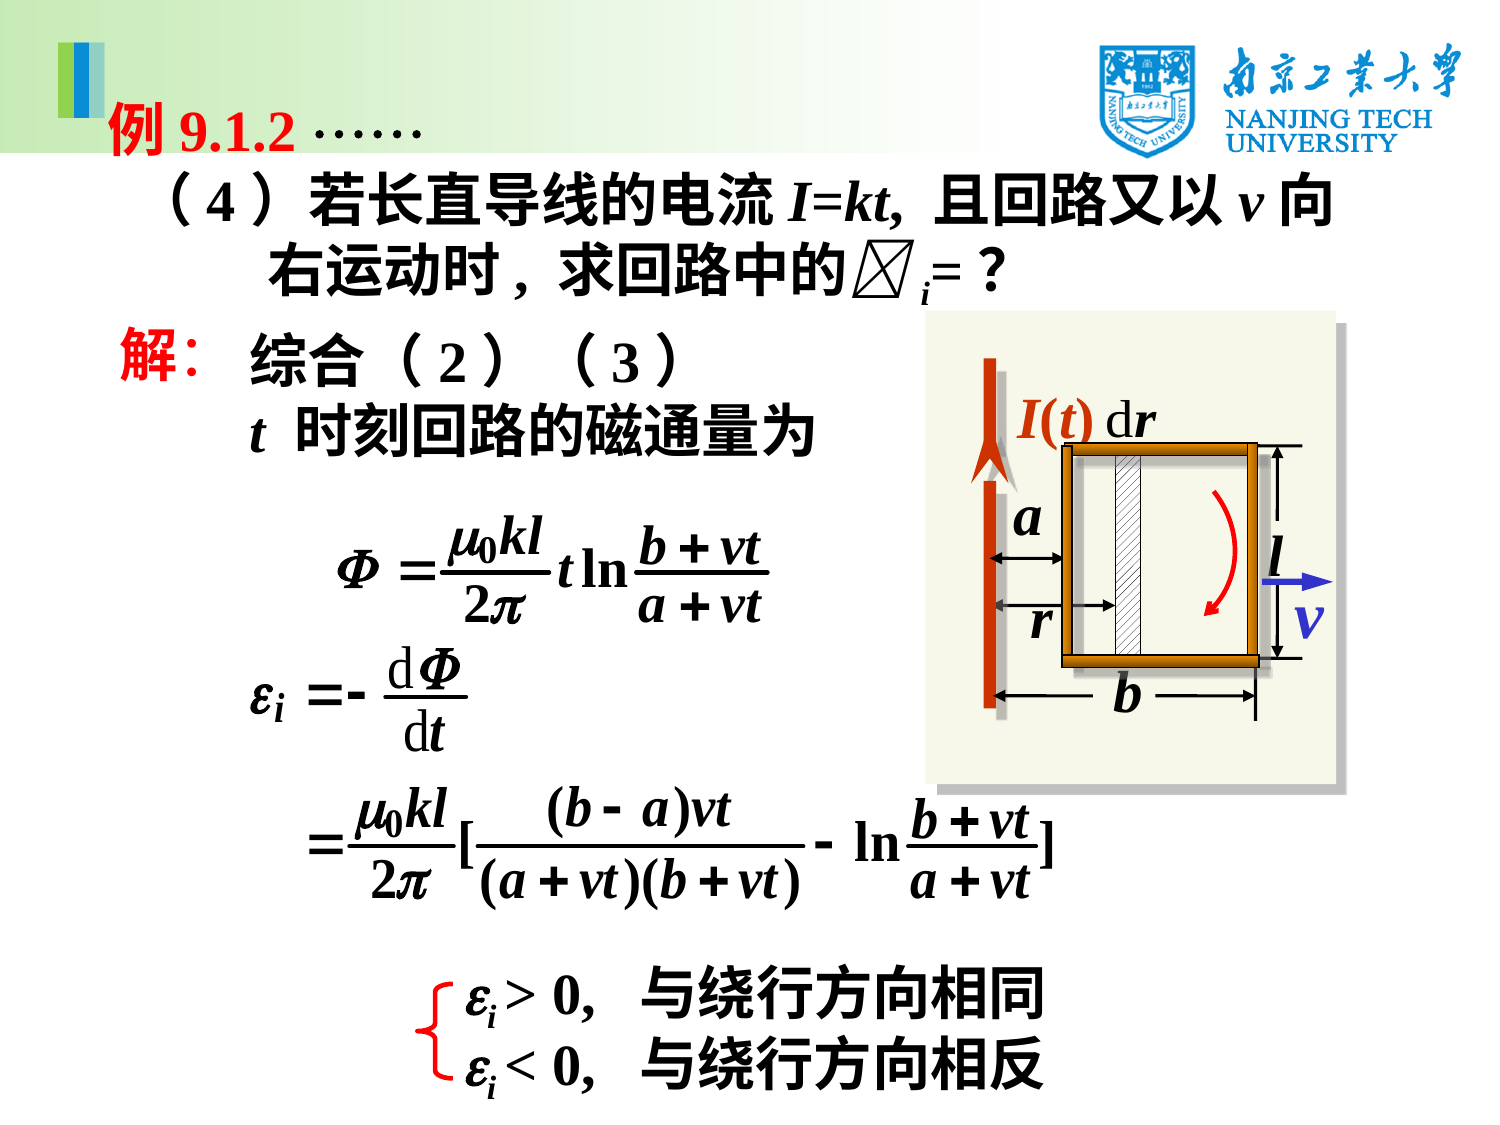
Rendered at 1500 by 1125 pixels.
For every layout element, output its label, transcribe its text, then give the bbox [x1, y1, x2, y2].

text_box 综合（2）（3） t 时刻回路的磁通量为 [234, 316, 920, 472]
text_box [417, 983, 453, 1079]
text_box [925, 310, 1340, 785]
text_box 解： [104, 310, 353, 396]
text_box i > 0, 与绕行方向相同 [447, 948, 1186, 1043]
text_box 例9.1.2  （4）若长直导线的电流I=kt, 且回路又以v向 右运动时, 求回路中的i=？ [92, 85, 1481, 320]
text_box i < 0, 与绕行方向相反 [446, 1019, 1150, 1114]
picture [0, 0, 1500, 1125]
